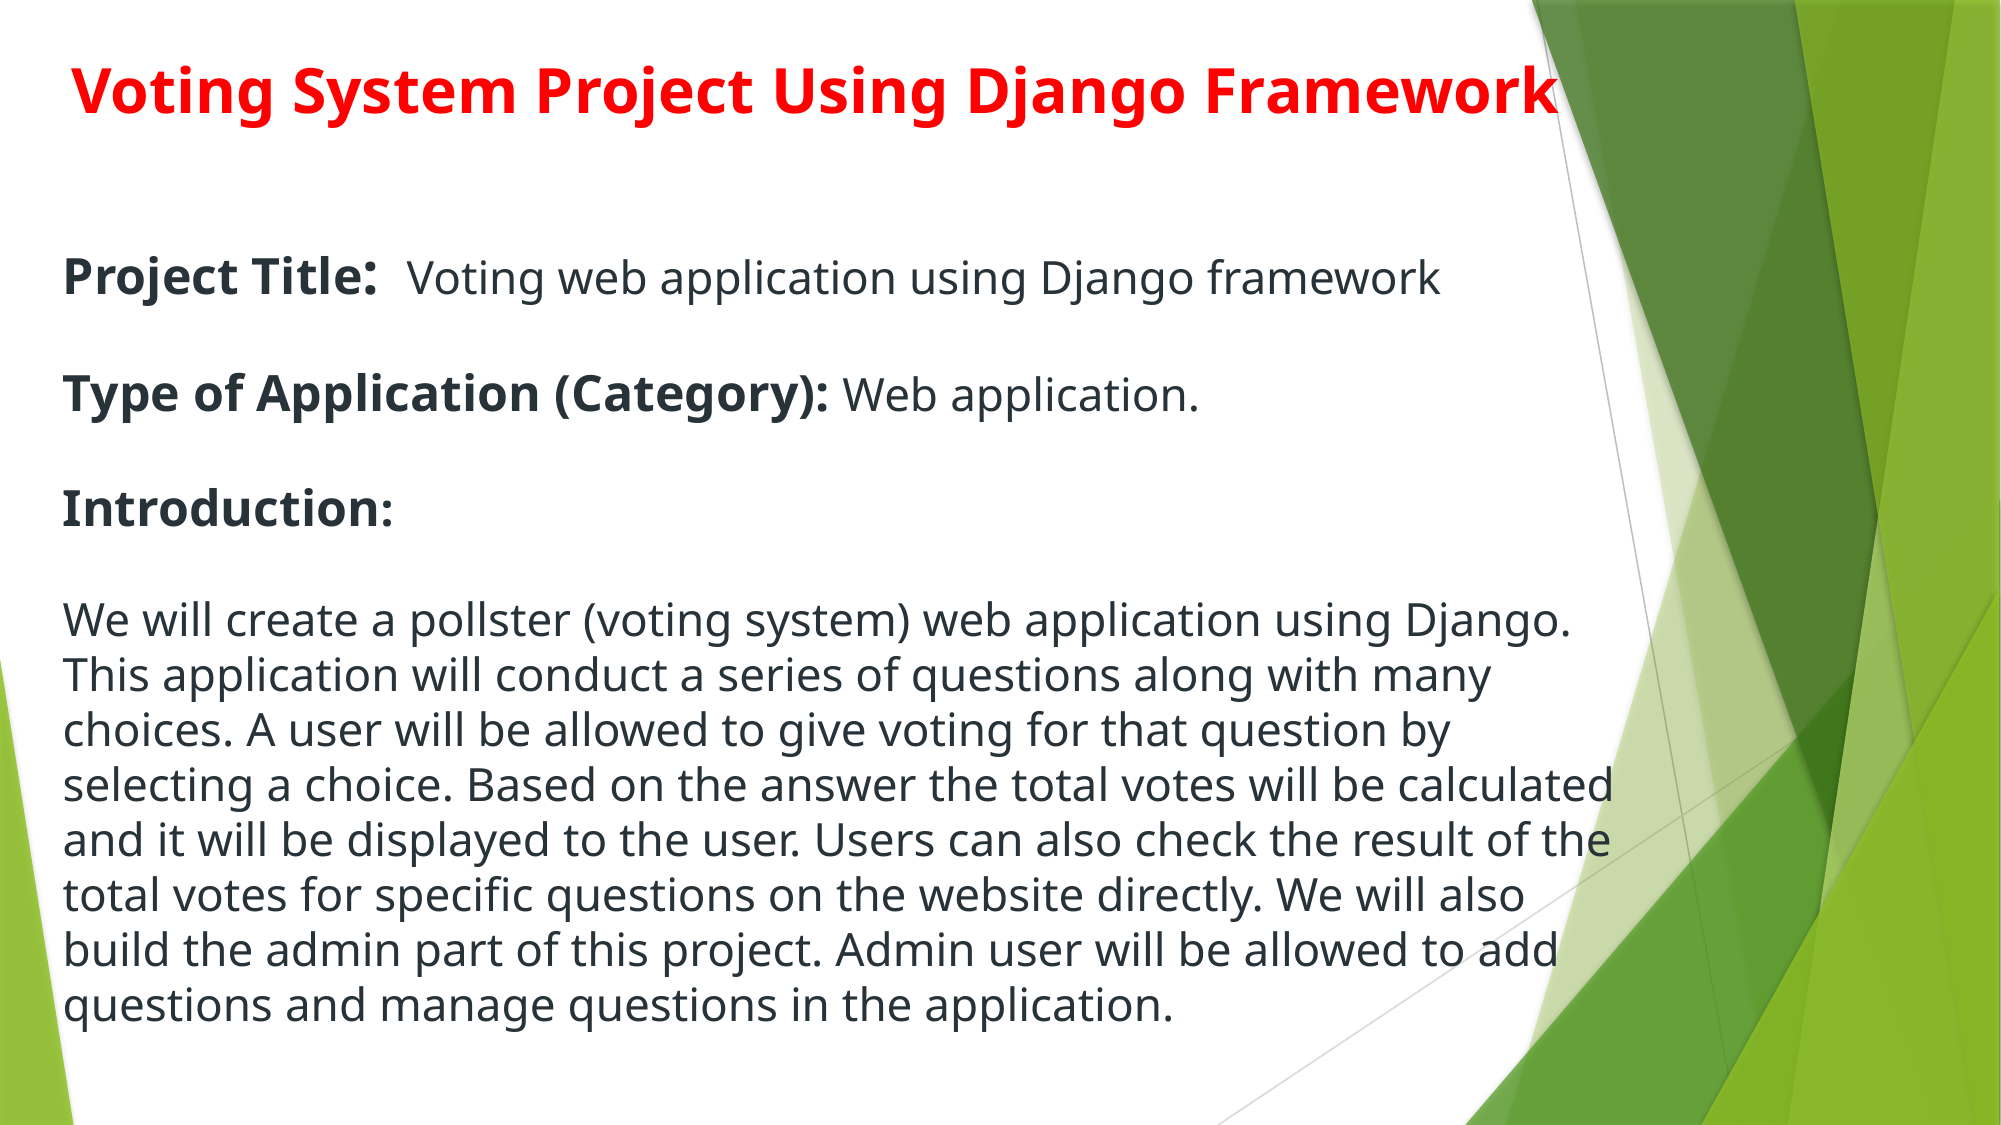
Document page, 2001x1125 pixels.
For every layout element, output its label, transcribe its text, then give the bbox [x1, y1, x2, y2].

text_box Voting System Project Using Django Framework [31, 43, 1600, 134]
text_box Project Title: Voting web application using Django framework Type of Application (Category): Web application. Introduction: We will create a pollster (voting system) web application using Django. This application will conduct a series of questions along with many choices. A user will be allowed to give voting for that question by selecting a choice. Based on the answer the total votes will be calculated and it will be displayed to the user. Users can also check the result of the total votes for specific questions on the website directly. We will also build the admin part of this project. Admin user will be allowed to add questions and manage questions in the application. [48, 228, 1638, 1039]
